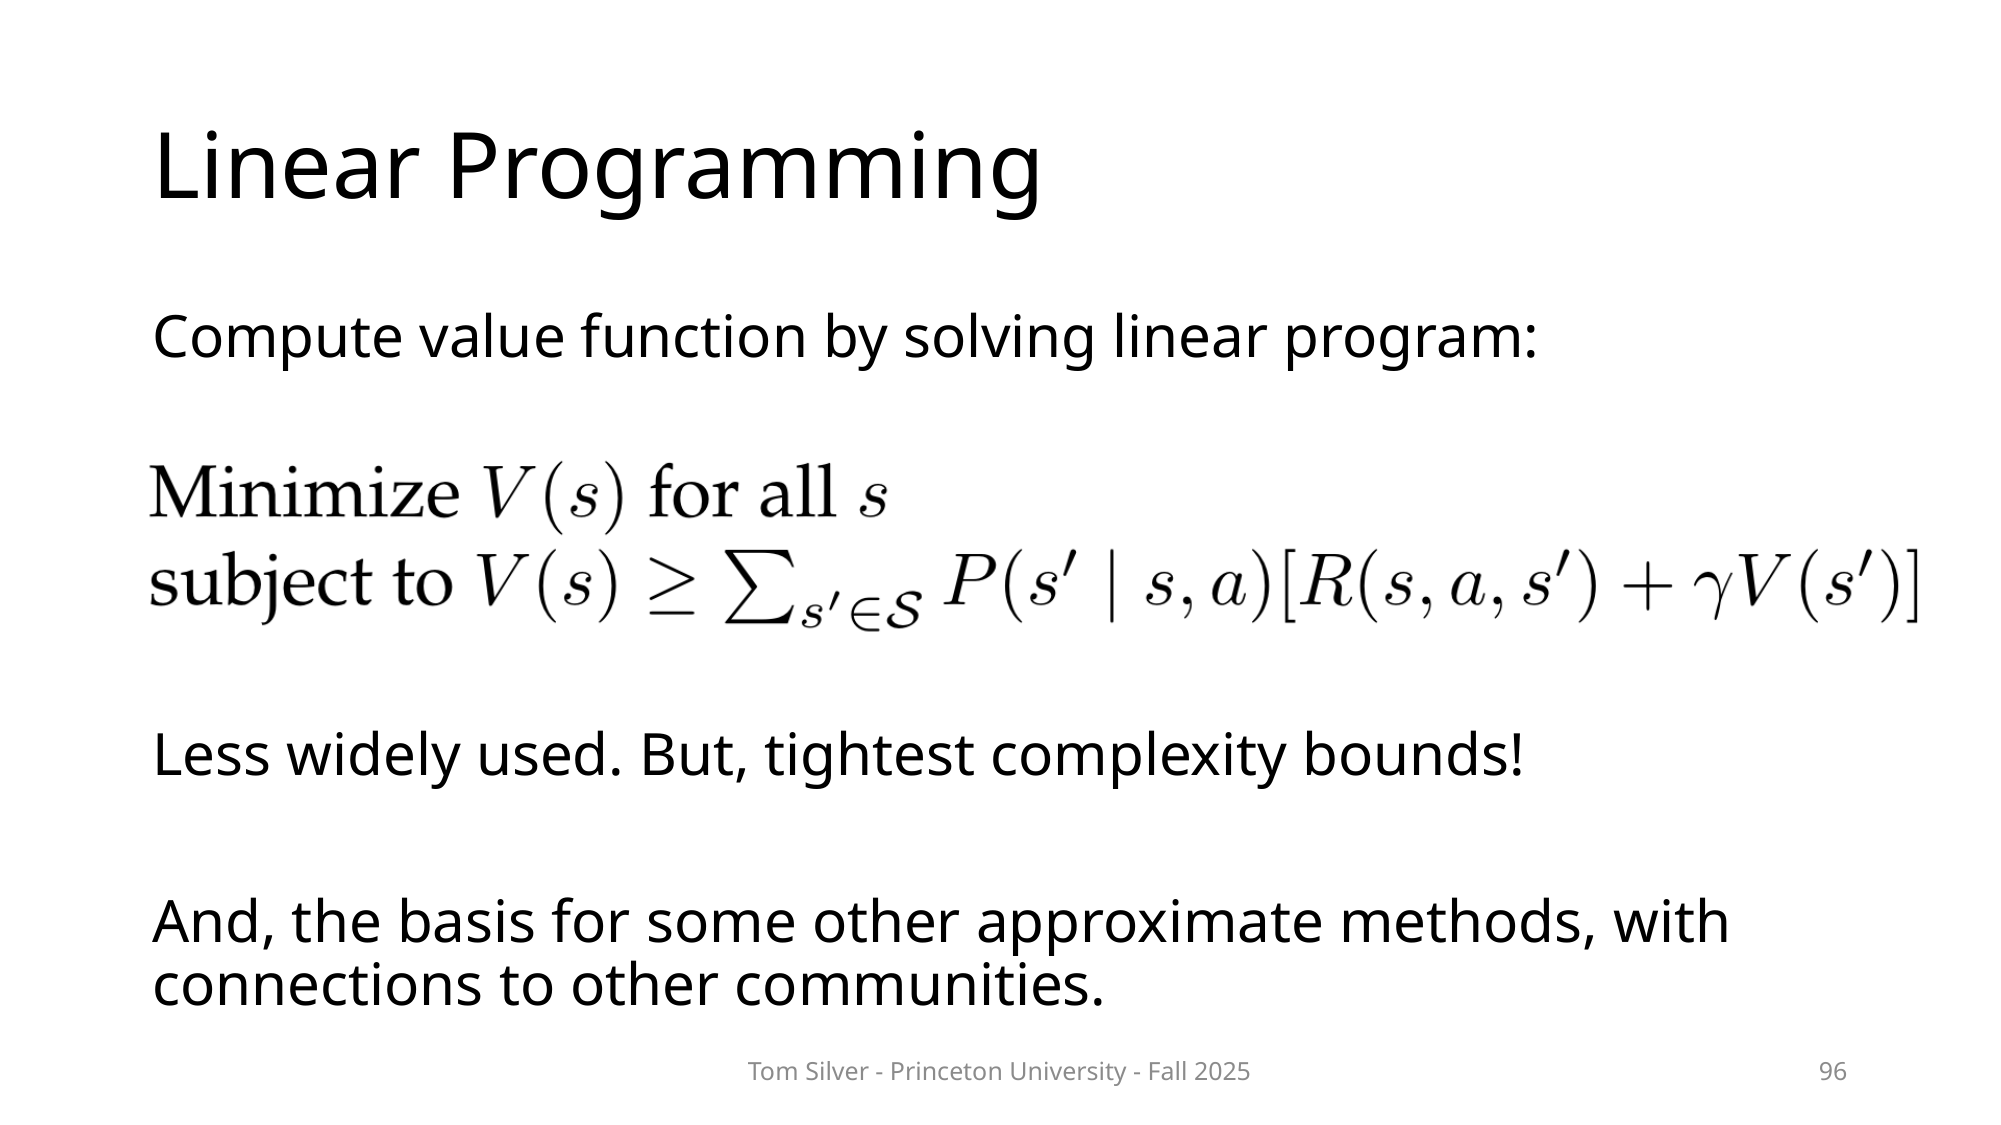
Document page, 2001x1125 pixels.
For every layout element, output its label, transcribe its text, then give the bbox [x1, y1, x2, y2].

footer Tom Silver - Princeton University - Fall 2025 [662, 1042, 1338, 1103]
list Compute value function by solving linear program: Less widely used. But, tightest complexity bounds! And, the basis for some other approximate methods, with connections to other communities. [137, 299, 1863, 442]
title Linear Programming [137, 59, 1863, 278]
slide_number 96 [1412, 1042, 1863, 1103]
picture [137, 442, 1942, 664]
list Compute value function by solving linear program: Less widely used. But, tightest complexity bounds! And, the basis for some other approximate methods, with connections to other communities. [137, 664, 1863, 1087]
